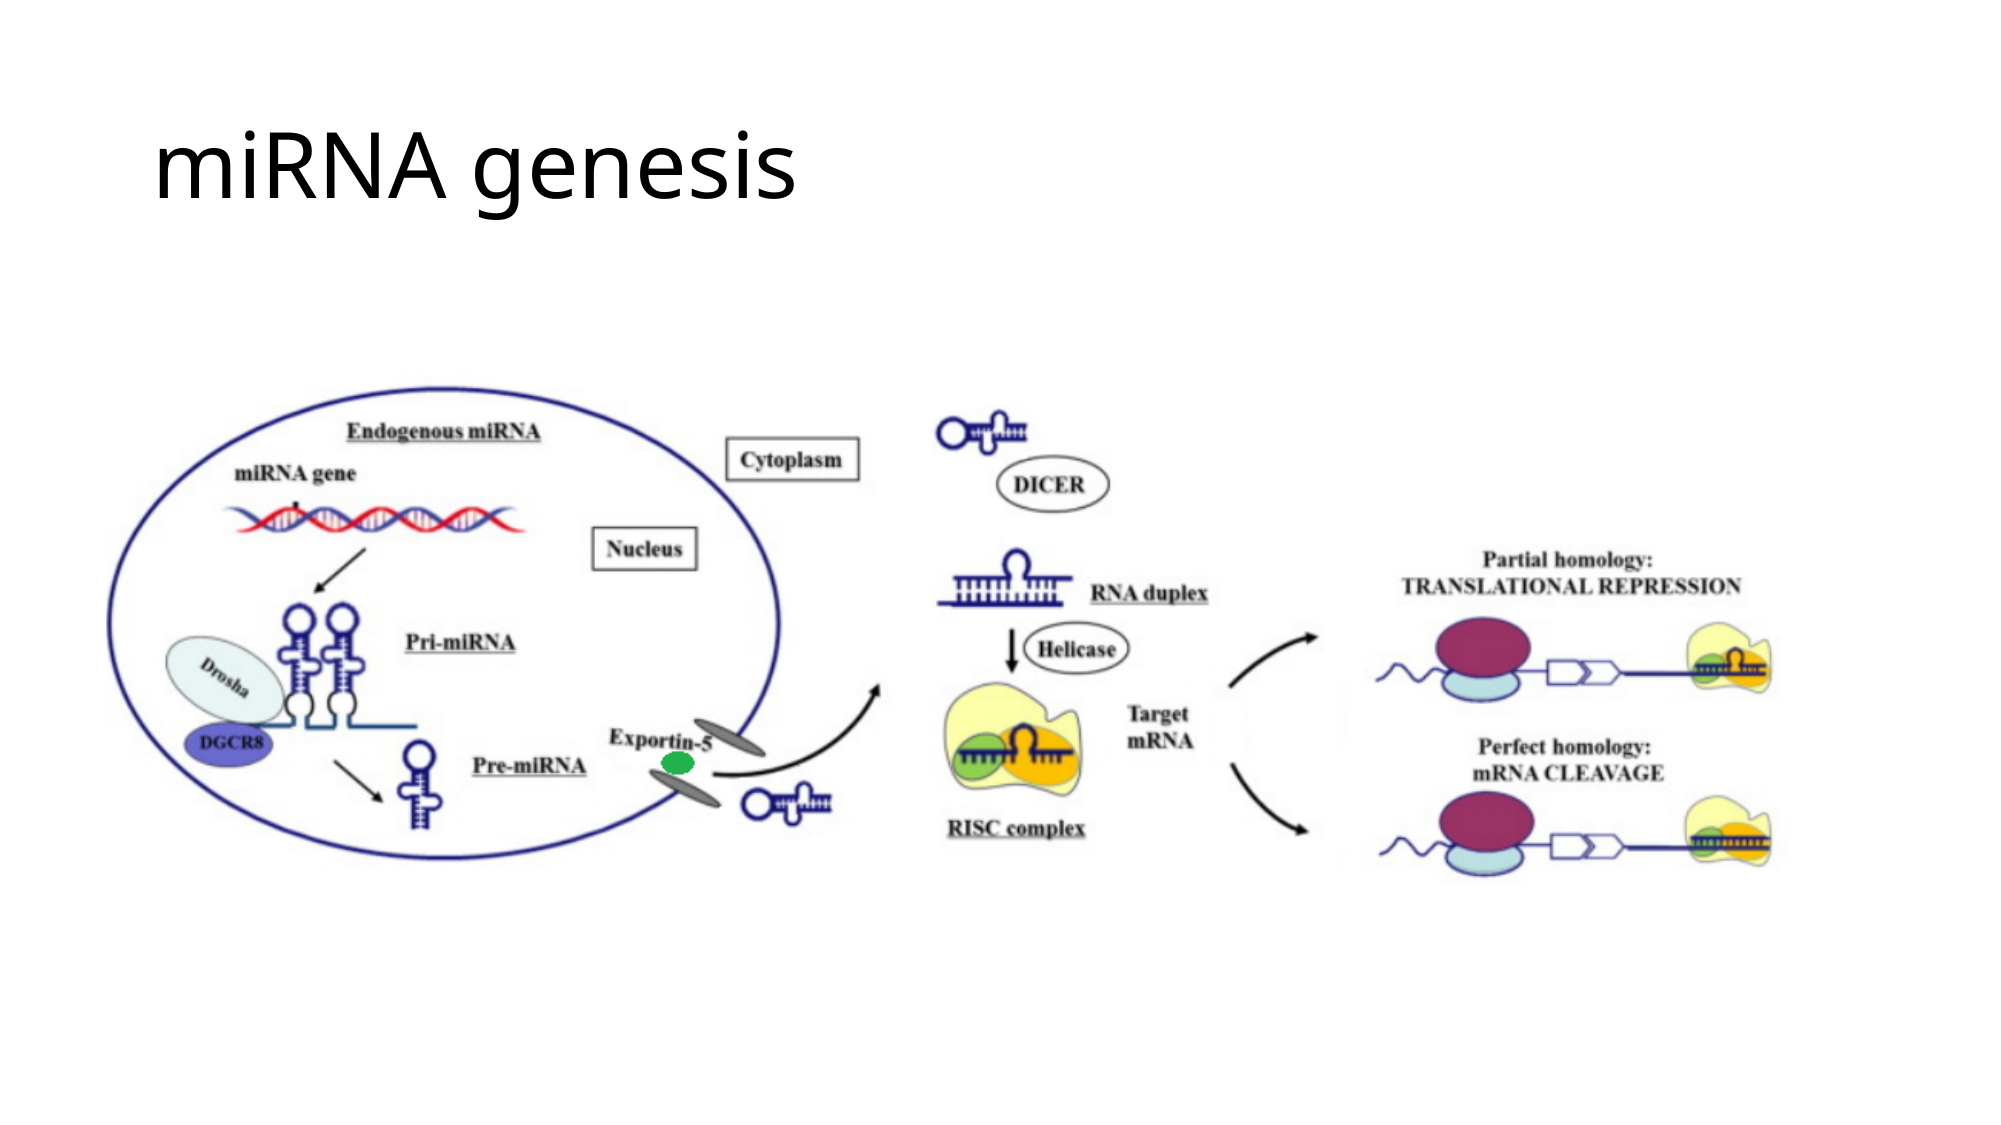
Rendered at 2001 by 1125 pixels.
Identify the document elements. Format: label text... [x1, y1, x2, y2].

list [106, 373, 1790, 901]
title miRNA genesis [137, 59, 1863, 278]
